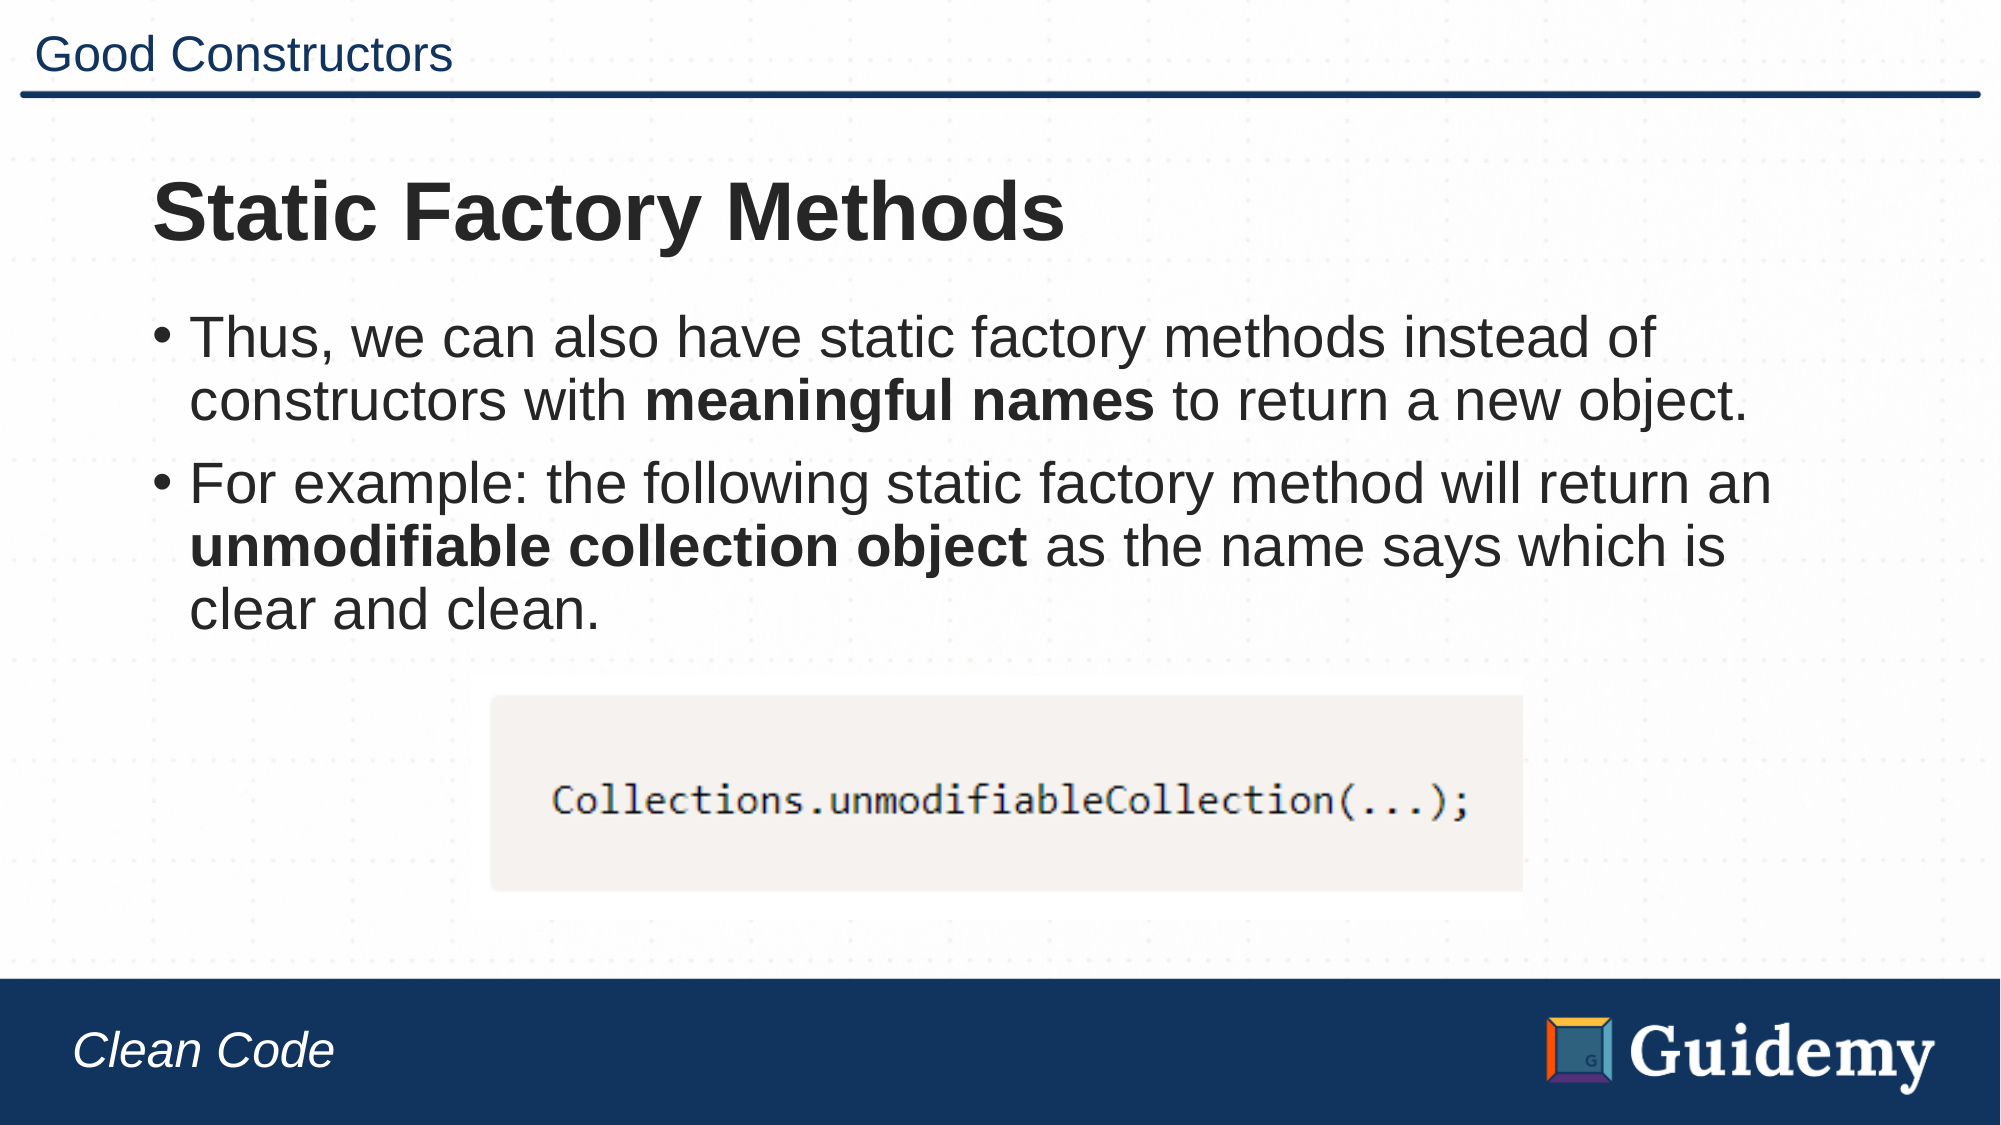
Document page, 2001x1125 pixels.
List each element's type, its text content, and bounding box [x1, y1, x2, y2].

list Thus, we can also have static factory methods instead of constructors with meaningful names to return a new object. For example: the following static factory method will return an unmodifiable collection object as the name says which is clear and clean. [137, 299, 1863, 939]
picture [0, 0, 2001, 1125]
text_box Clean Code [56, 1014, 945, 1090]
title Good Constructors [19, 17, 1130, 93]
text_box Static Factory Methods [137, 158, 1863, 268]
